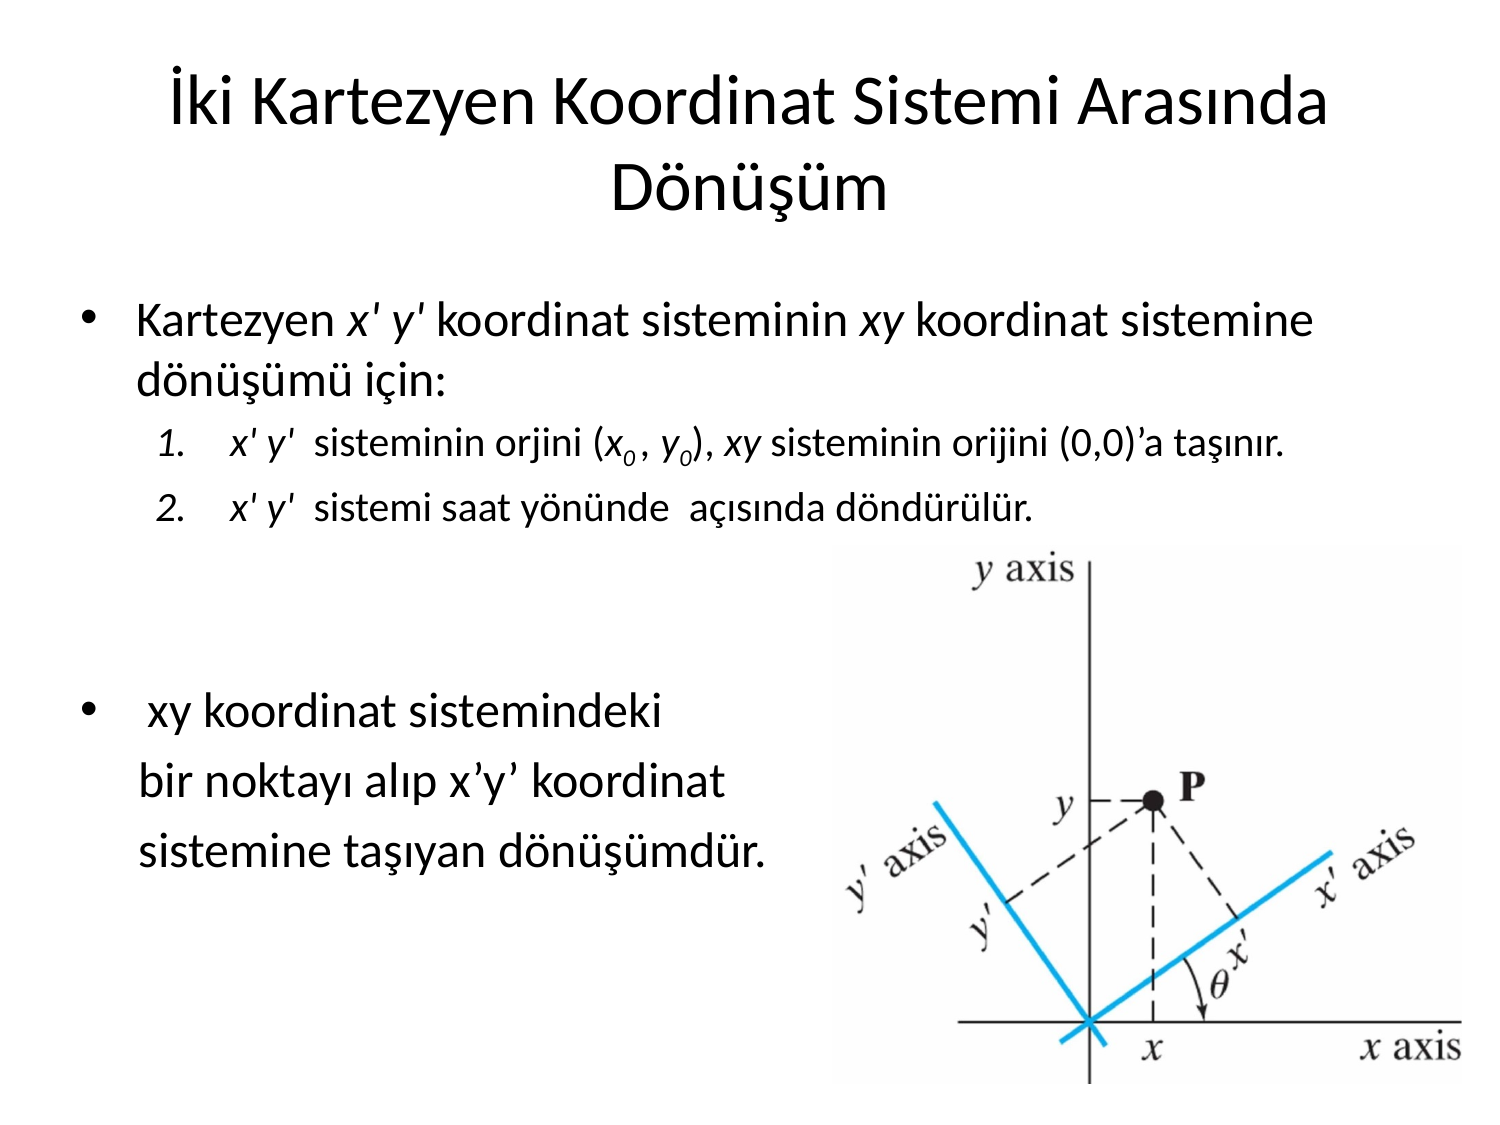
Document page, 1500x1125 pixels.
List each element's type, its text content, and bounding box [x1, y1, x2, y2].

picture [832, 545, 1462, 1084]
title İki Kartezyen Koordinat Sistemi Arasında Dönüşüm [75, 45, 1425, 233]
